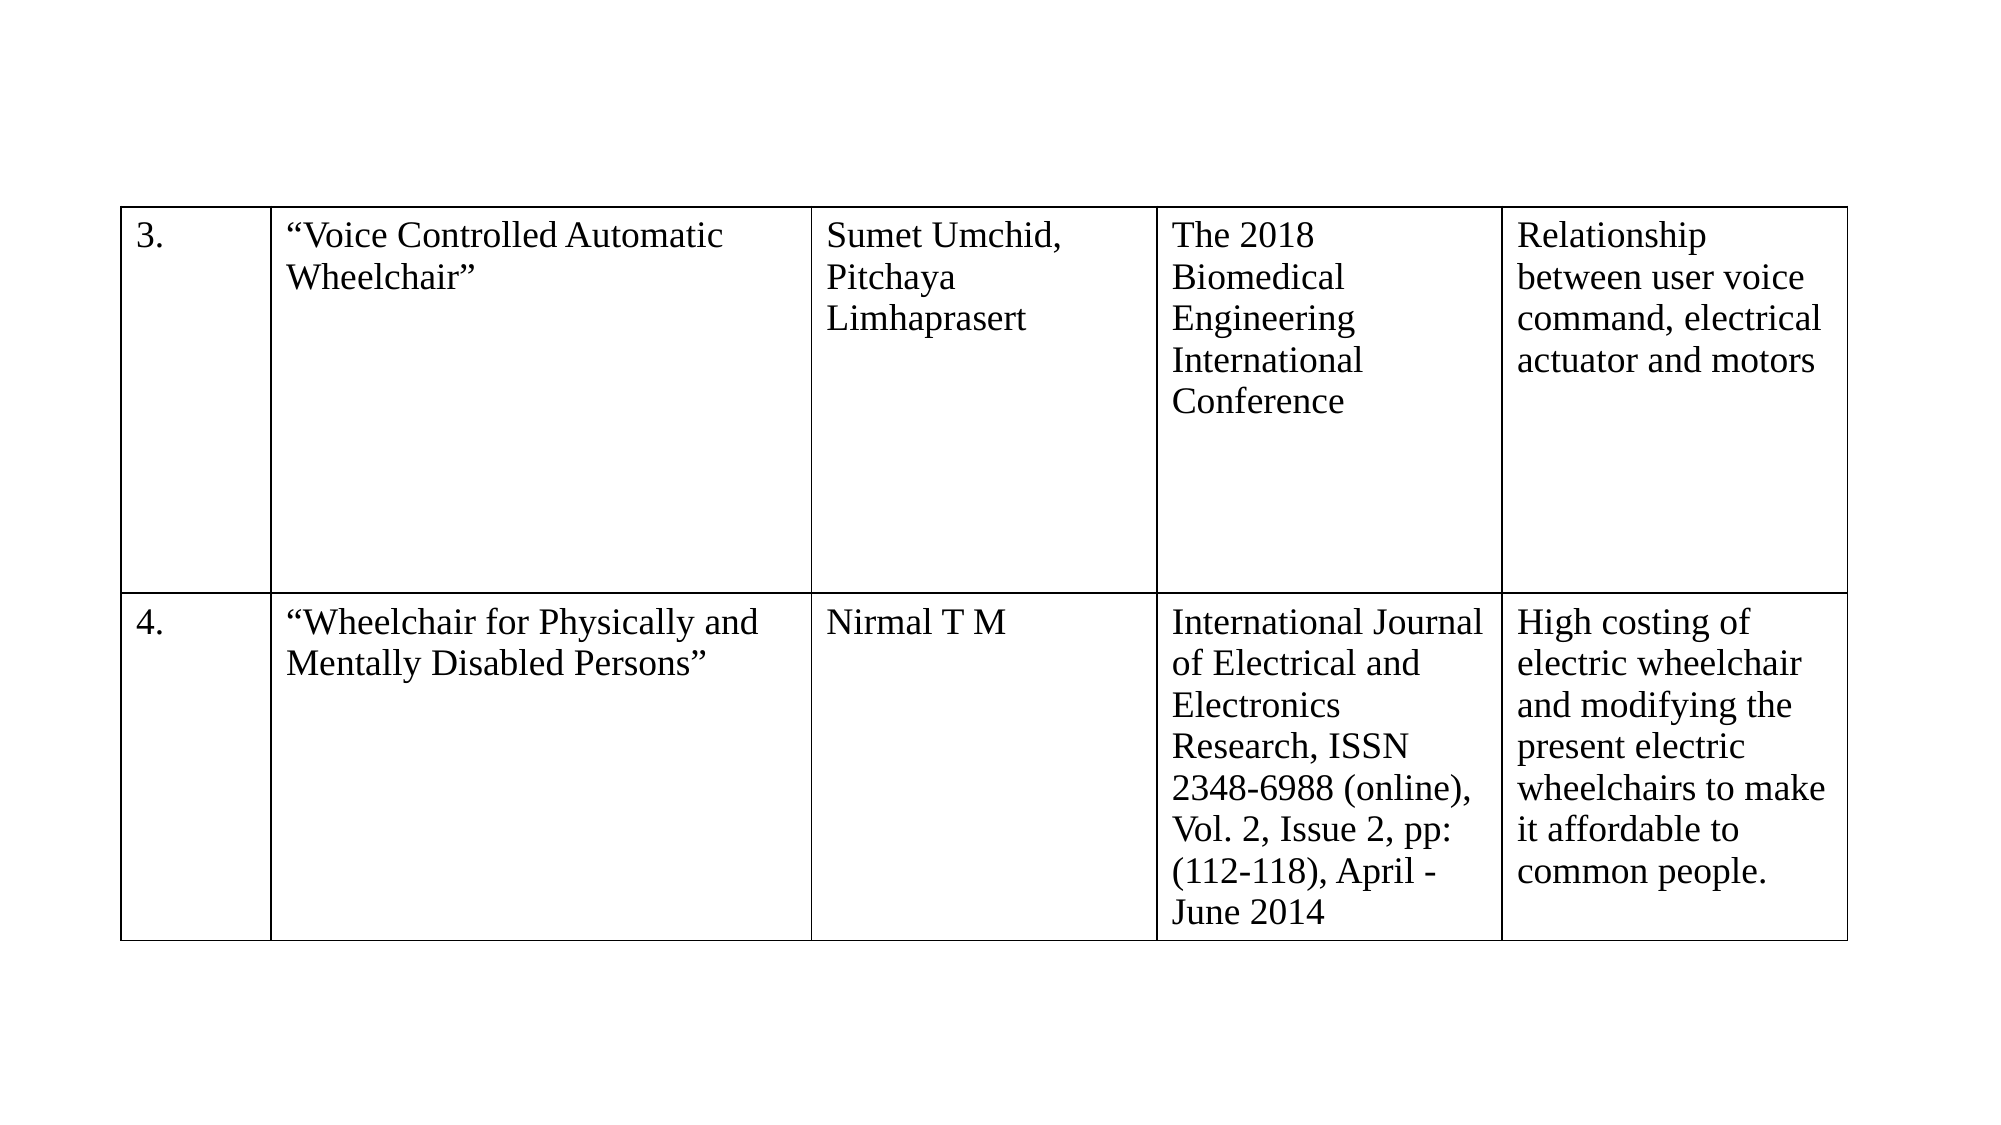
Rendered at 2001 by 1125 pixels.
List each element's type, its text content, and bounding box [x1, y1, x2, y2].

table_cell Nirmal T M [812, 594, 1156, 940]
table_header 3. [122, 208, 270, 592]
table_cell International Journal of Electrical and Electronics Research, ISSN 2348-6988 (online), Vol. 2, Issue 2, pp: (112-118), April - June 2014 [1158, 594, 1501, 940]
table_header Sumet Umchid, Pitchaya Limhaprasert [812, 208, 1156, 592]
table_cell High costing of electric wheelchair and modifying the present electric wheelchairs to make it affordable to common people. [1503, 594, 1847, 940]
table_header The 2018 Biomedical Engineering International Conference [1158, 208, 1501, 592]
table_cell 4. [122, 594, 270, 940]
table_header “Voice Controlled Automatic Wheelchair” [272, 208, 811, 592]
table_header Relationship between user voice command, electrical actuator and motors [1503, 208, 1847, 592]
table_cell “Wheelchair for Physically and Mentally Disabled Persons” [272, 594, 811, 940]
